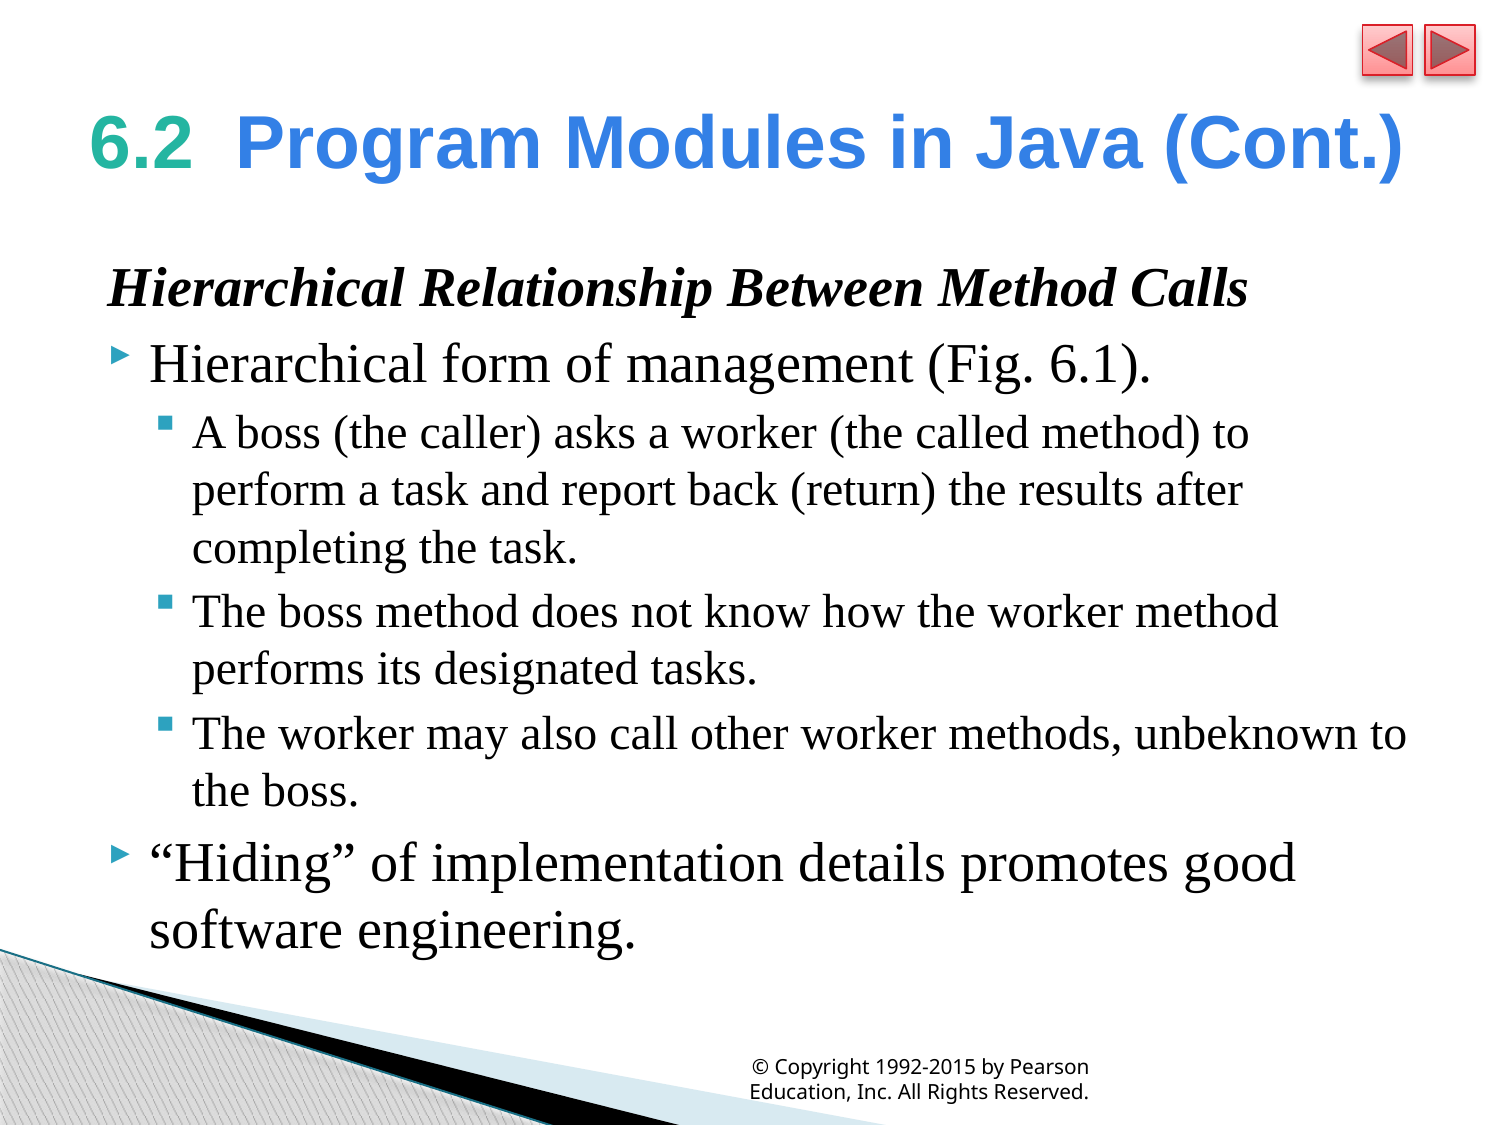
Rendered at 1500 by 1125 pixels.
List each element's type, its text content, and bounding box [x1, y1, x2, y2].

footer © Copyright 1992-2015 by Pearson Education, Inc. All Rights Reserved. [650, 1051, 1105, 1112]
list Hierarchical Relationship Between Method Calls Hierarchical form of management (Fig. 6.1). A boss (the caller) asks a worker (the called method) to perform a task and report back (return) the results after completing the task. The boss method does not know how the worker method performs its designated tasks. The worker may also call other worker methods, unbeknown to the boss. “Hiding” of implementation details promotes good software engineering. [75, 242, 1425, 986]
title 6.2 Program Modules in Java (Cont.) [75, 45, 1425, 233]
